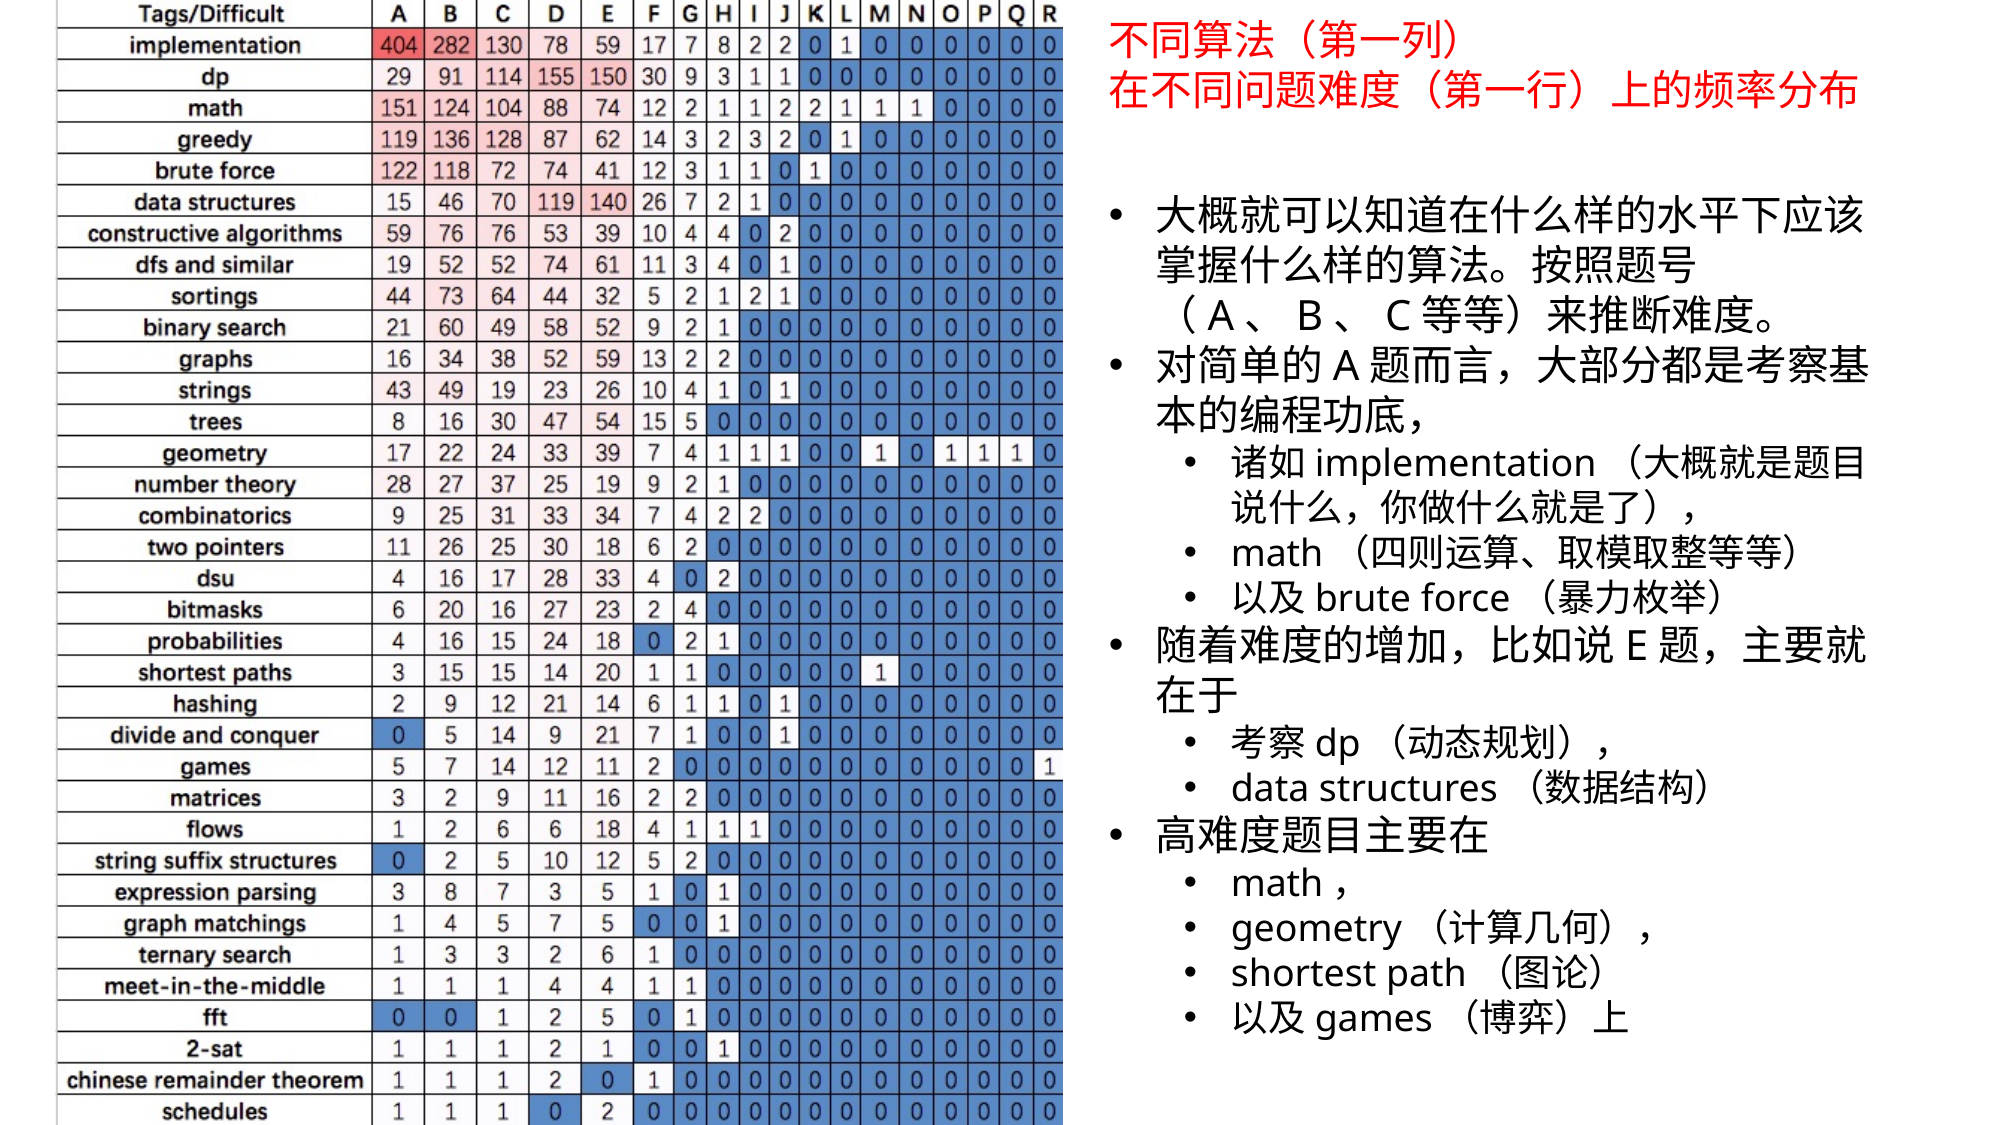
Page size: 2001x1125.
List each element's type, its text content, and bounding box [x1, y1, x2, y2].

picture [55, 0, 1063, 1125]
text_box 不同算法（第一列） 在不同问题难度（第一行）上的频率分布 [1094, 6, 1878, 122]
text_box 大概就可以知道在什么样的水平下应该掌握什么样的算法。按照题号（A、B、C等等）来推断难度。 对简单的A题而言，大部分都是考察基本的编程功底， 诸如implementation（大概就是题目说什么，你做什么就是了）， math（四则运算、取模取整等等） 以及brute force（暴力枚举） 随着难度的增加，比如说E题，主要就在于 考察dp（动态规划）， data structures（数据结构） 高难度题目主要在 math， geometry（计算几何）， shortest path（图论） 以及games（博弈）上 [1094, 181, 1892, 1047]
